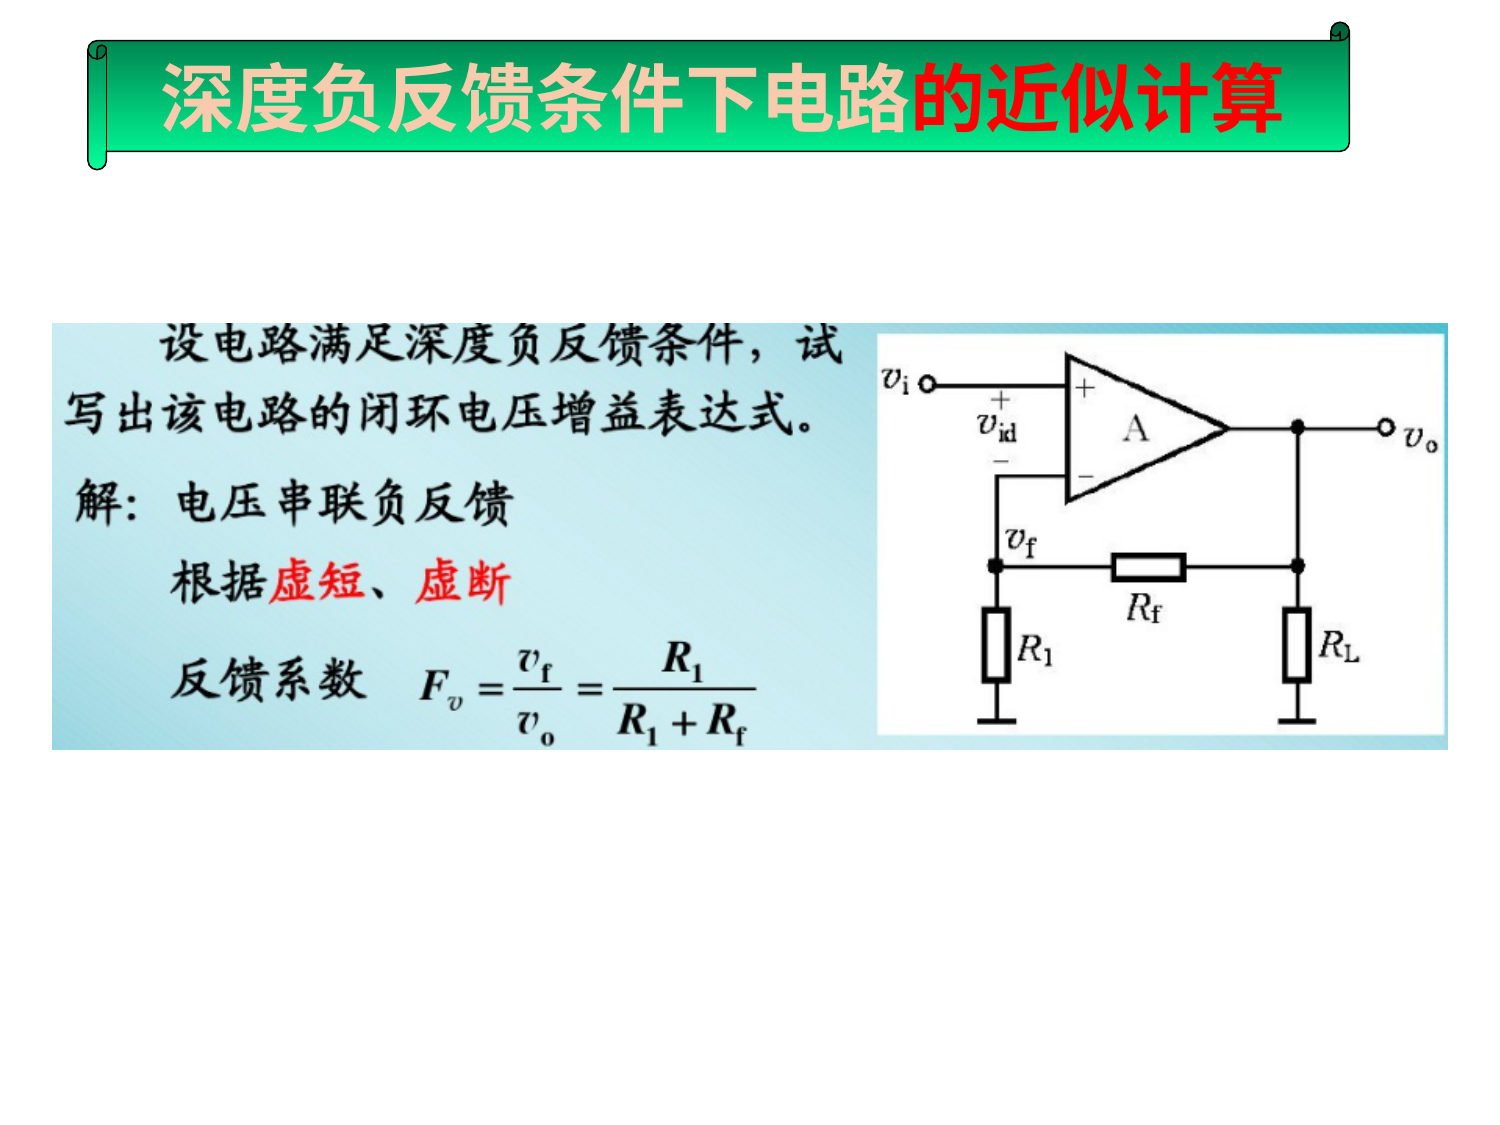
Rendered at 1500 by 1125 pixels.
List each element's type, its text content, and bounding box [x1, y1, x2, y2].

text_box 深度负反馈条件下电路的近似计算 [87, 22, 1350, 170]
picture [52, 323, 1448, 750]
